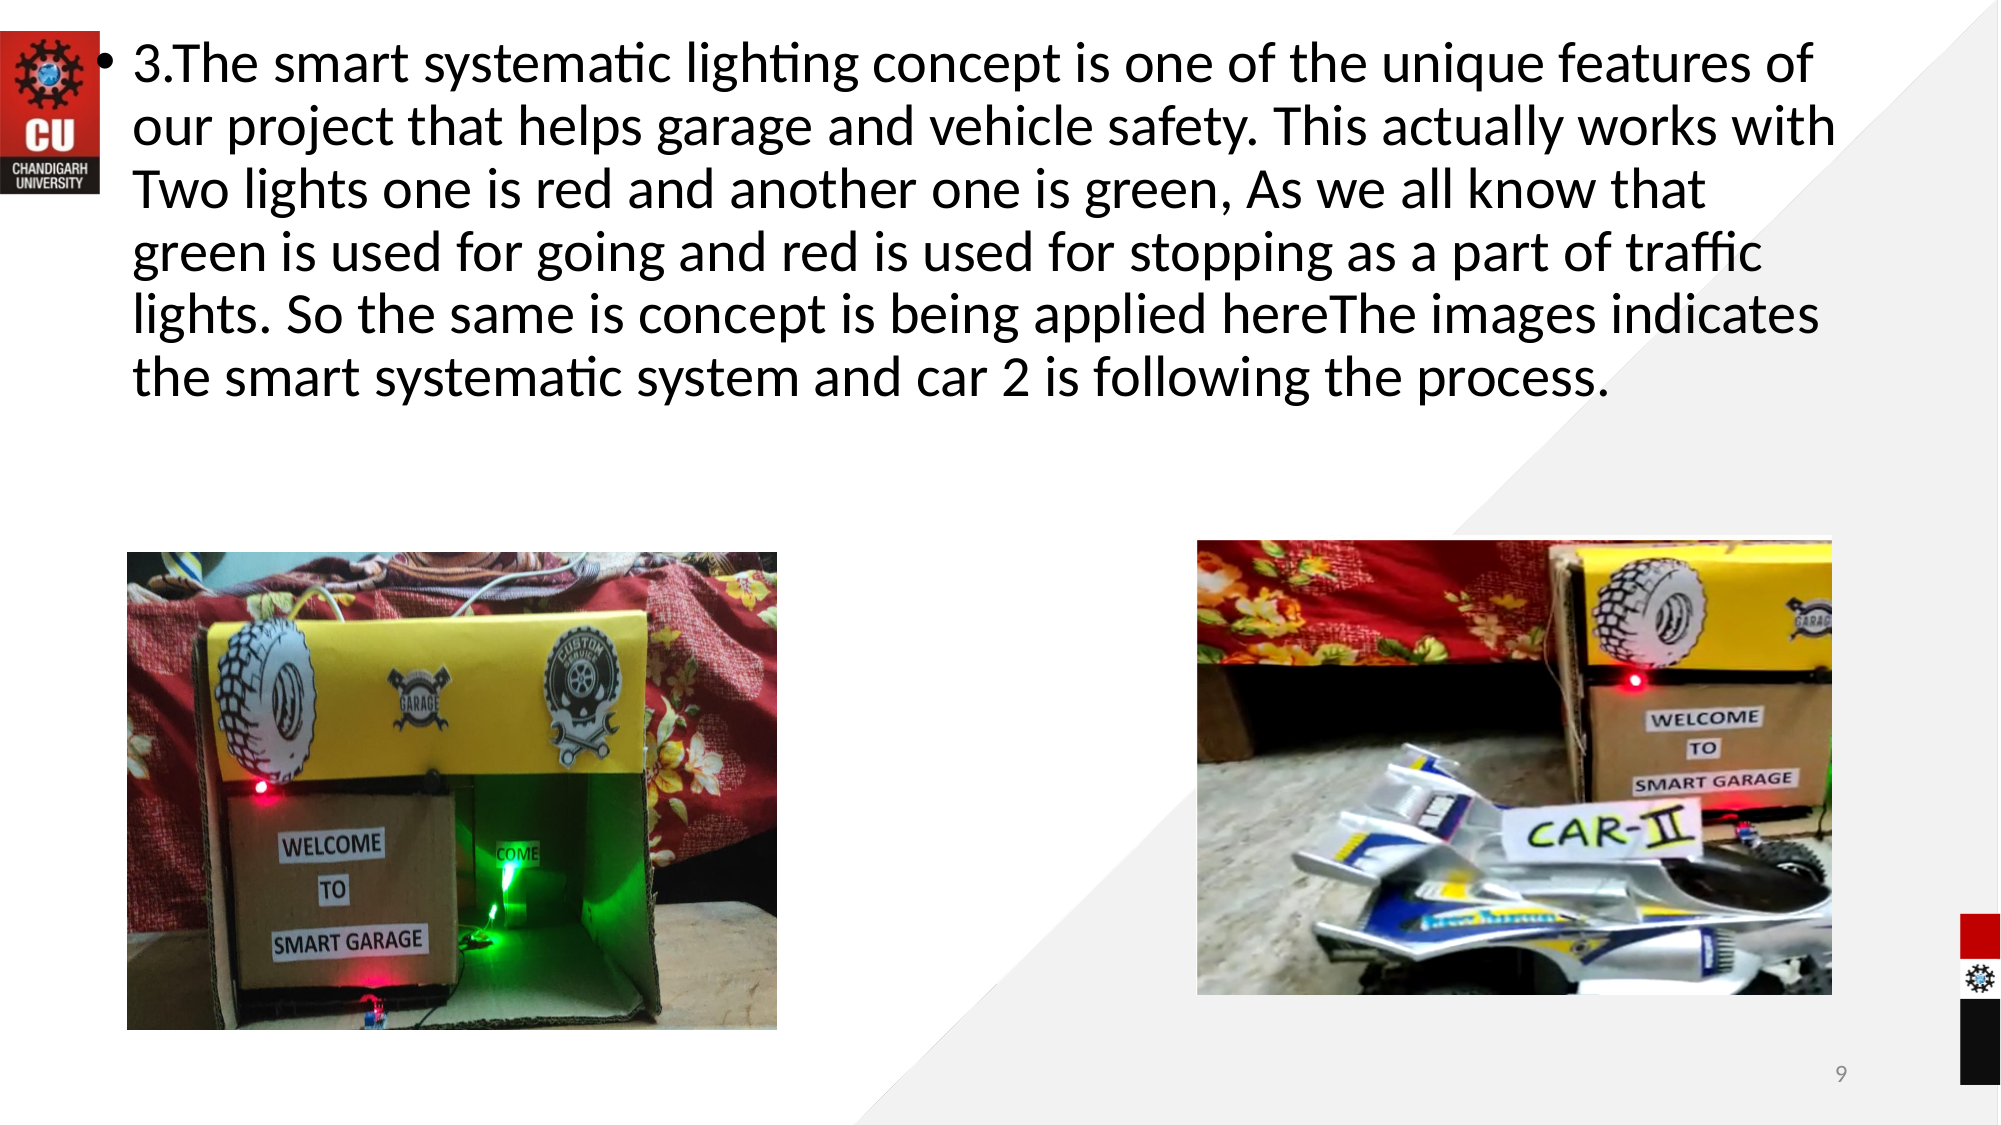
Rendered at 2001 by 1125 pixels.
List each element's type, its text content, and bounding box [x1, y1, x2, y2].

list 3.The smart systematic lighting concept is one of the unique features of our project that helps garage and vehicle safety. This actually works with Two lights one is red and another one is green, As we all know that green is used for going and red is used for stopping as a part of traffic lights. So the same is concept is being applied hereThe images indicates the smart systematic system and car 2 is following the process. [79, 24, 1863, 1125]
picture [1196, 535, 1832, 995]
picture [0, 0, 2001, 1125]
picture [127, 552, 777, 1030]
slide_number 9 [1412, 1042, 1863, 1103]
